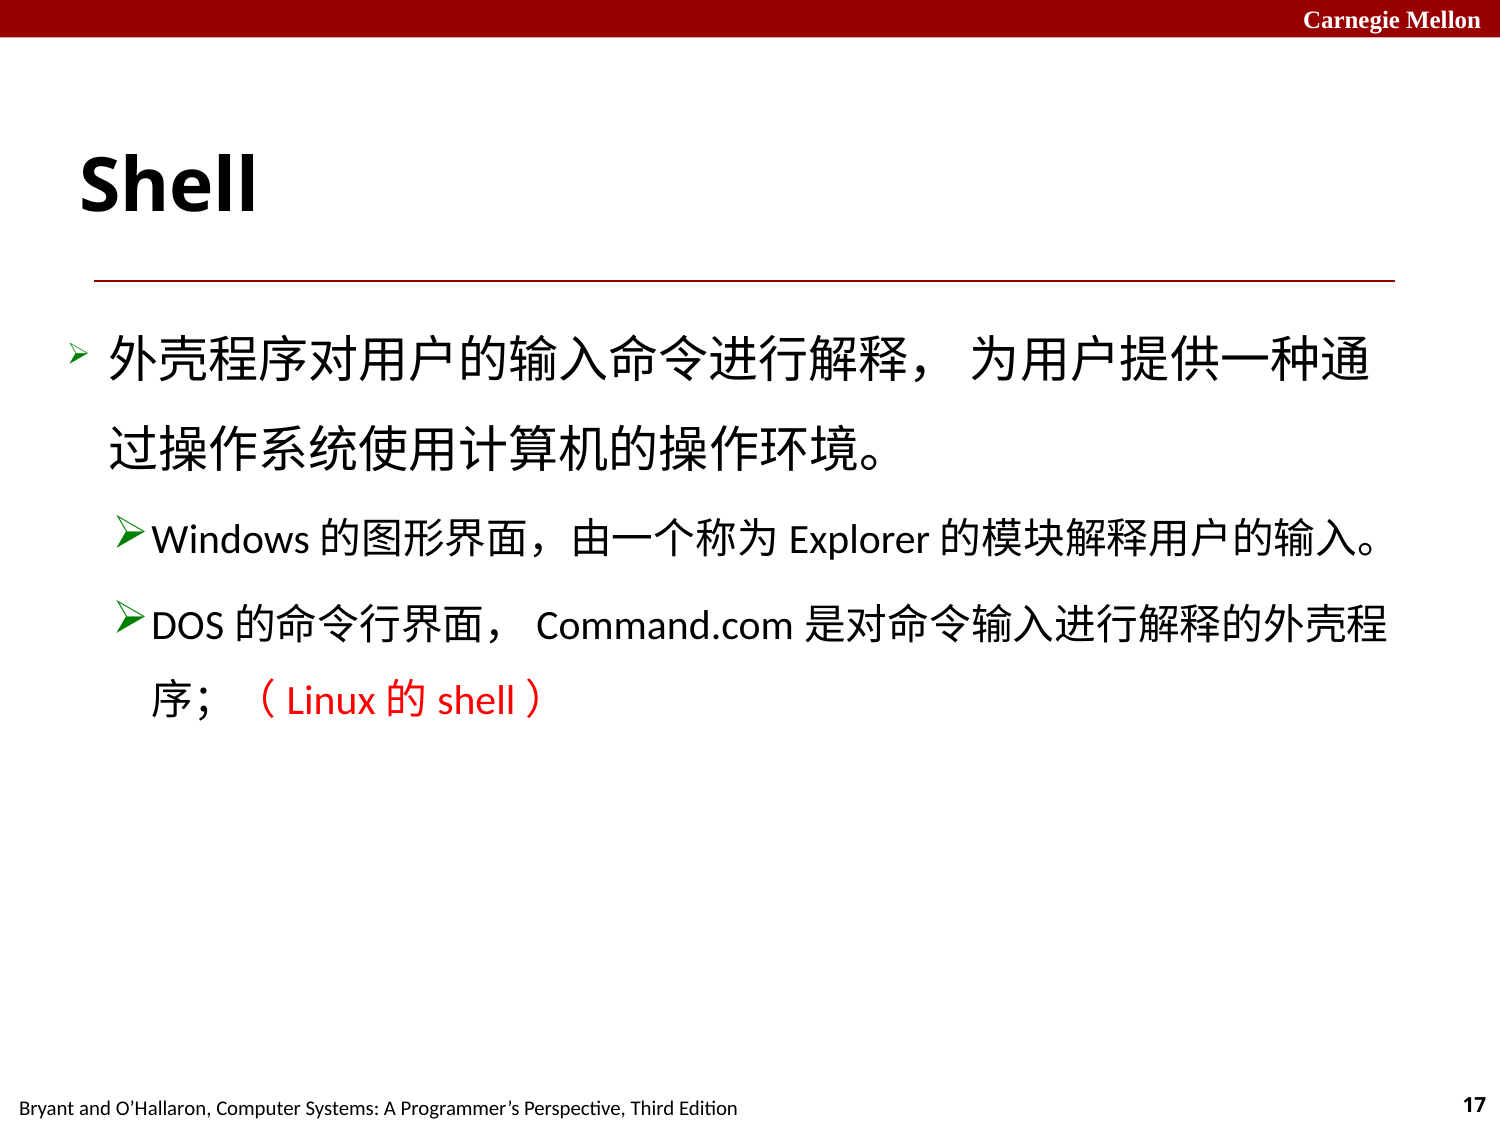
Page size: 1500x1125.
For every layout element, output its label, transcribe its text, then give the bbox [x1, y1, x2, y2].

text_box 外壳程序对用户的输入命令进行解释， 为用户提供一种通过操作系统使用计算机的操作环境。 Windows的图形界面，由一个称为Explorer的模块解释用户的输入。 DOS的命令行界面，Command.com是对命令输入进行解释的外壳程序；（Linux的shell） [60, 290, 1411, 1034]
title Shell [72, 91, 1449, 271]
